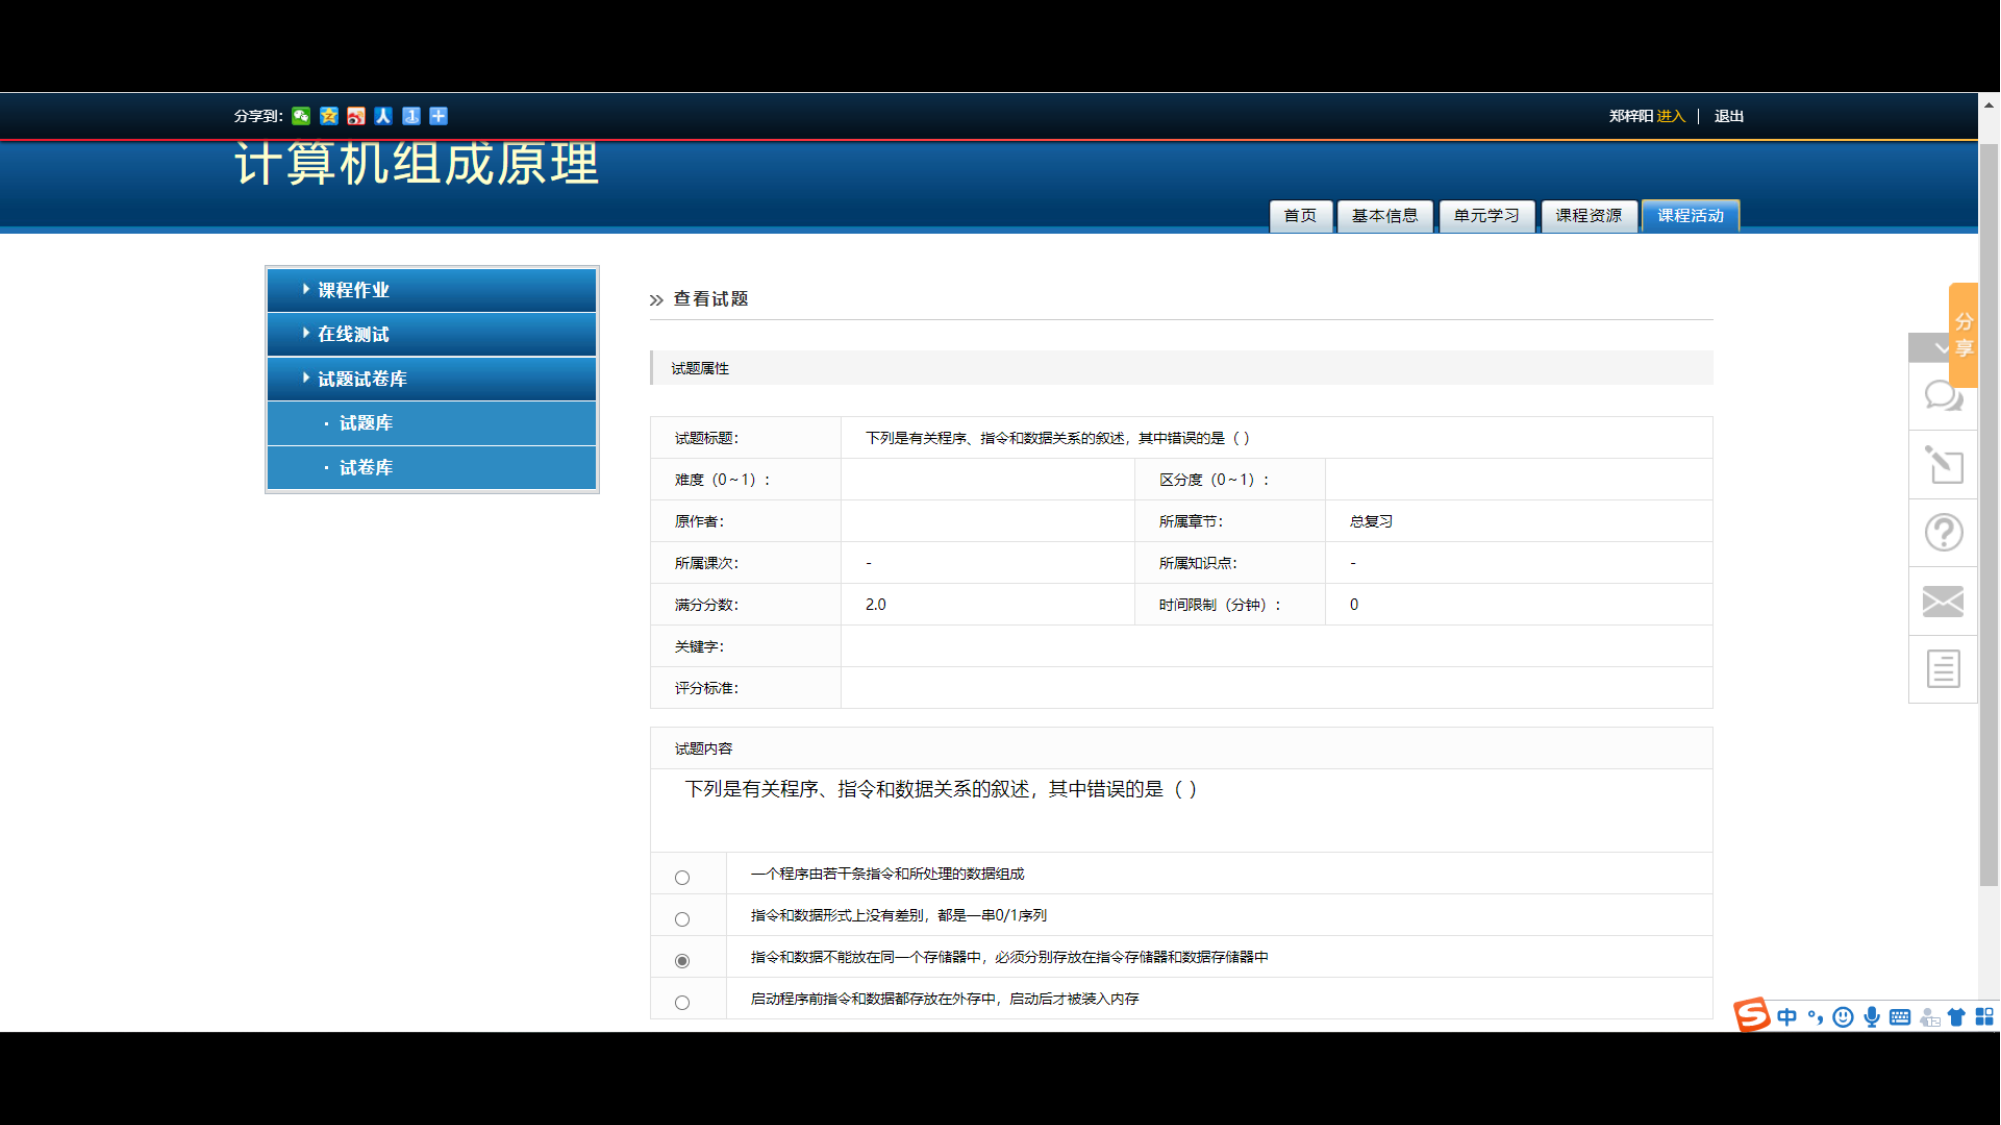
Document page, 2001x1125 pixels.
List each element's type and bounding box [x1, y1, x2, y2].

picture [0, 92, 2000, 1033]
